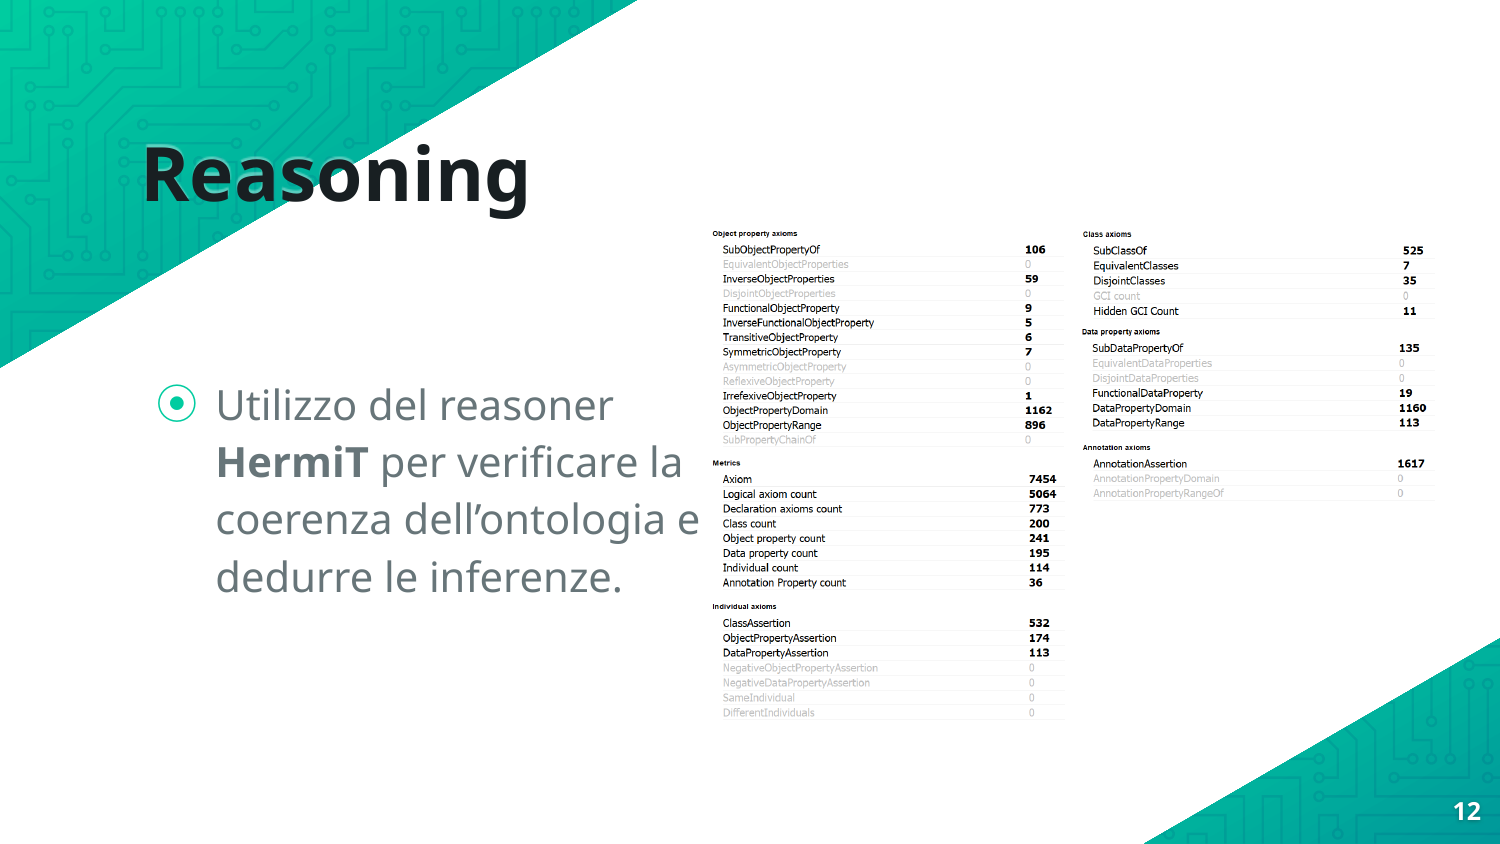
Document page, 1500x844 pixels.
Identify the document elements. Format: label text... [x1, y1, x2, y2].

picture [709, 457, 1065, 594]
slide_number 12 [1391, 779, 1482, 844]
list Utilizzo del reasoner HermiT per verificare la coerenza dell’ontologia e dedurre le inferenze. [140, 250, 707, 722]
picture [1079, 440, 1435, 504]
picture [1079, 228, 1435, 321]
picture [709, 227, 1065, 450]
title Reasoning [140, 137, 1360, 219]
picture [1079, 326, 1435, 435]
picture [709, 601, 1065, 722]
